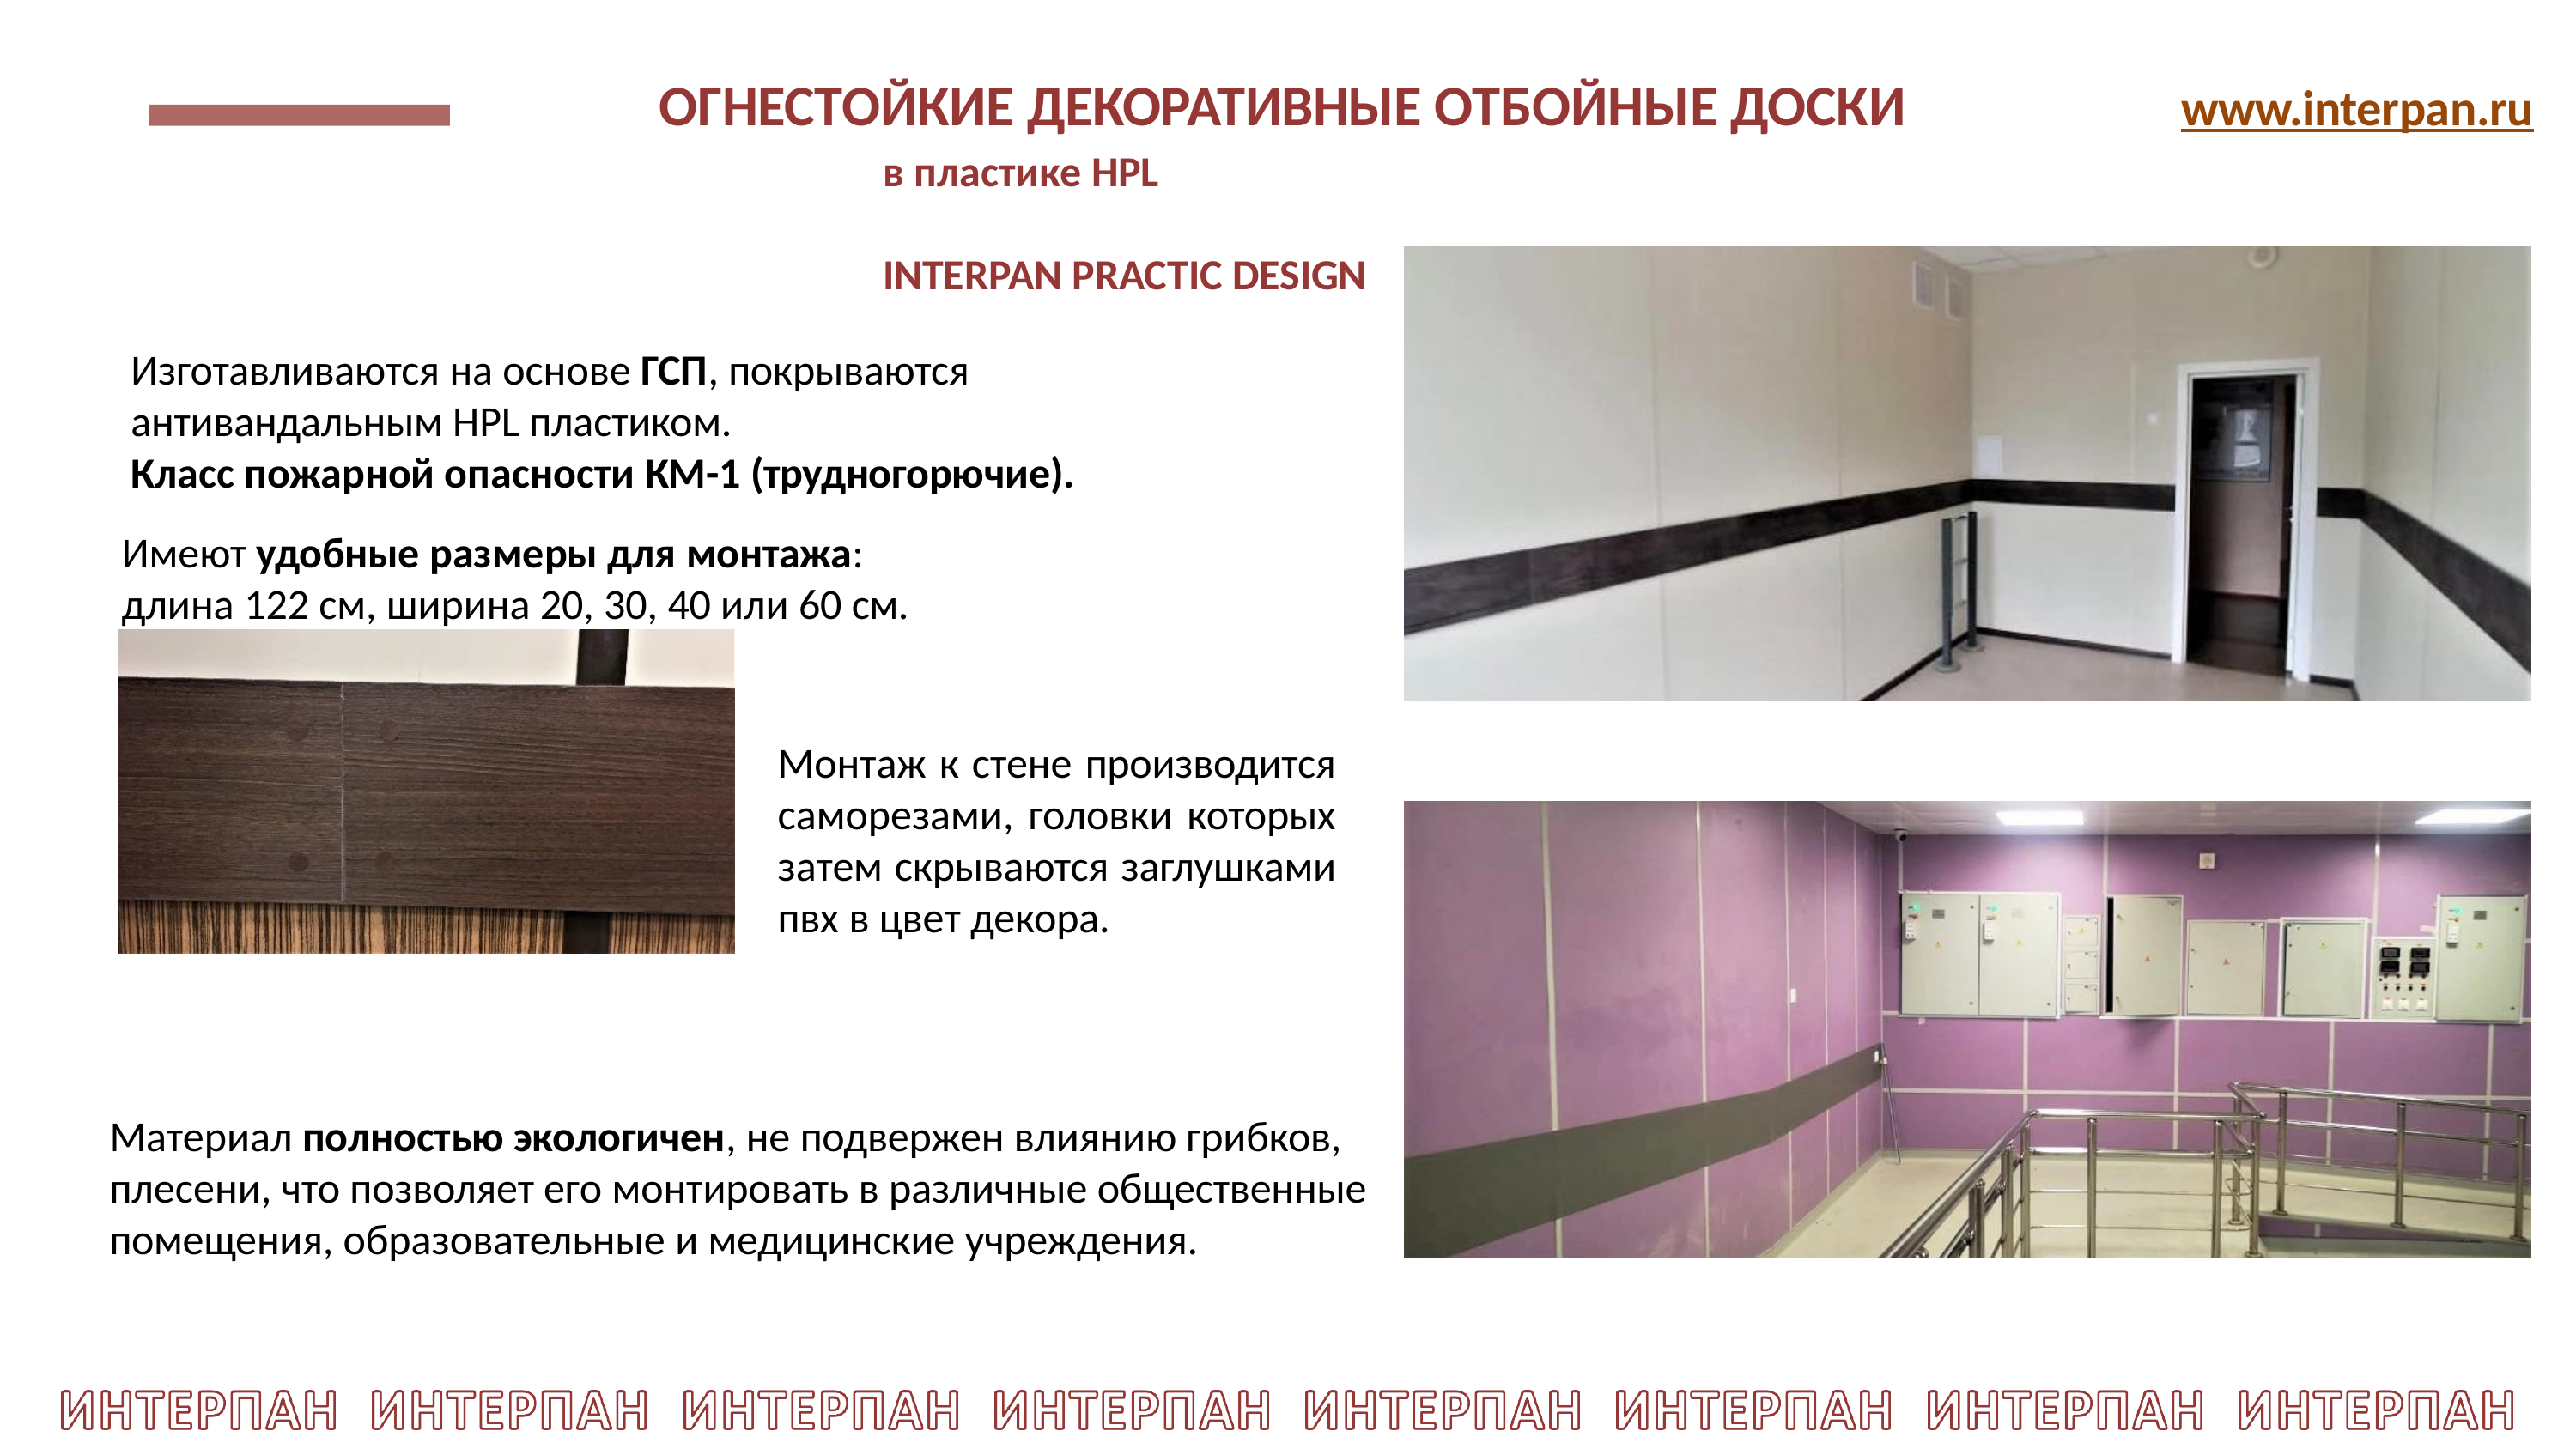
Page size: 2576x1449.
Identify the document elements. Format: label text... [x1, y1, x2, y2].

text_box в пластике HPL INTERPAN PRACTIC DESIGN Изготавливаются на основе ГСП, покрываются антивандальным HPL пластиком. Класс пожарной опасности КМ-1 (трудногорючие). Имеют удобные размеры для монтажа: длина 122 см, ширина 20, 30, 40 или 60 см. Монтаж к стене производится саморезами, головки которых затем скрываются заглушками пвх в цвет декора. [119, 142, 1695, 942]
picture [994, 1390, 1269, 1430]
picture [118, 629, 735, 954]
picture [1305, 1390, 1580, 1430]
text_box Материал полностью экологичен, не подвержен влиянию грибков, плесени, что позволяет его монтировать в различные общественные помещения, образовательные и медицинские учреждения. [107, 1106, 1372, 1264]
title ОГНЕСТОЙКИЕ ДЕКОРАТИВНЫЕ ОТБОЙНЫЕ ДОСКИ [657, 66, 1919, 246]
text_box www.interpan.ru [2179, 74, 2541, 136]
picture [1927, 1390, 2202, 1430]
picture [2239, 1390, 2513, 1430]
picture [372, 1390, 647, 1430]
text_box [149, 104, 450, 126]
picture [683, 1390, 958, 1430]
picture [1404, 801, 2531, 1259]
picture [1616, 1390, 1892, 1430]
picture [1404, 246, 2531, 701]
picture [61, 1390, 336, 1430]
